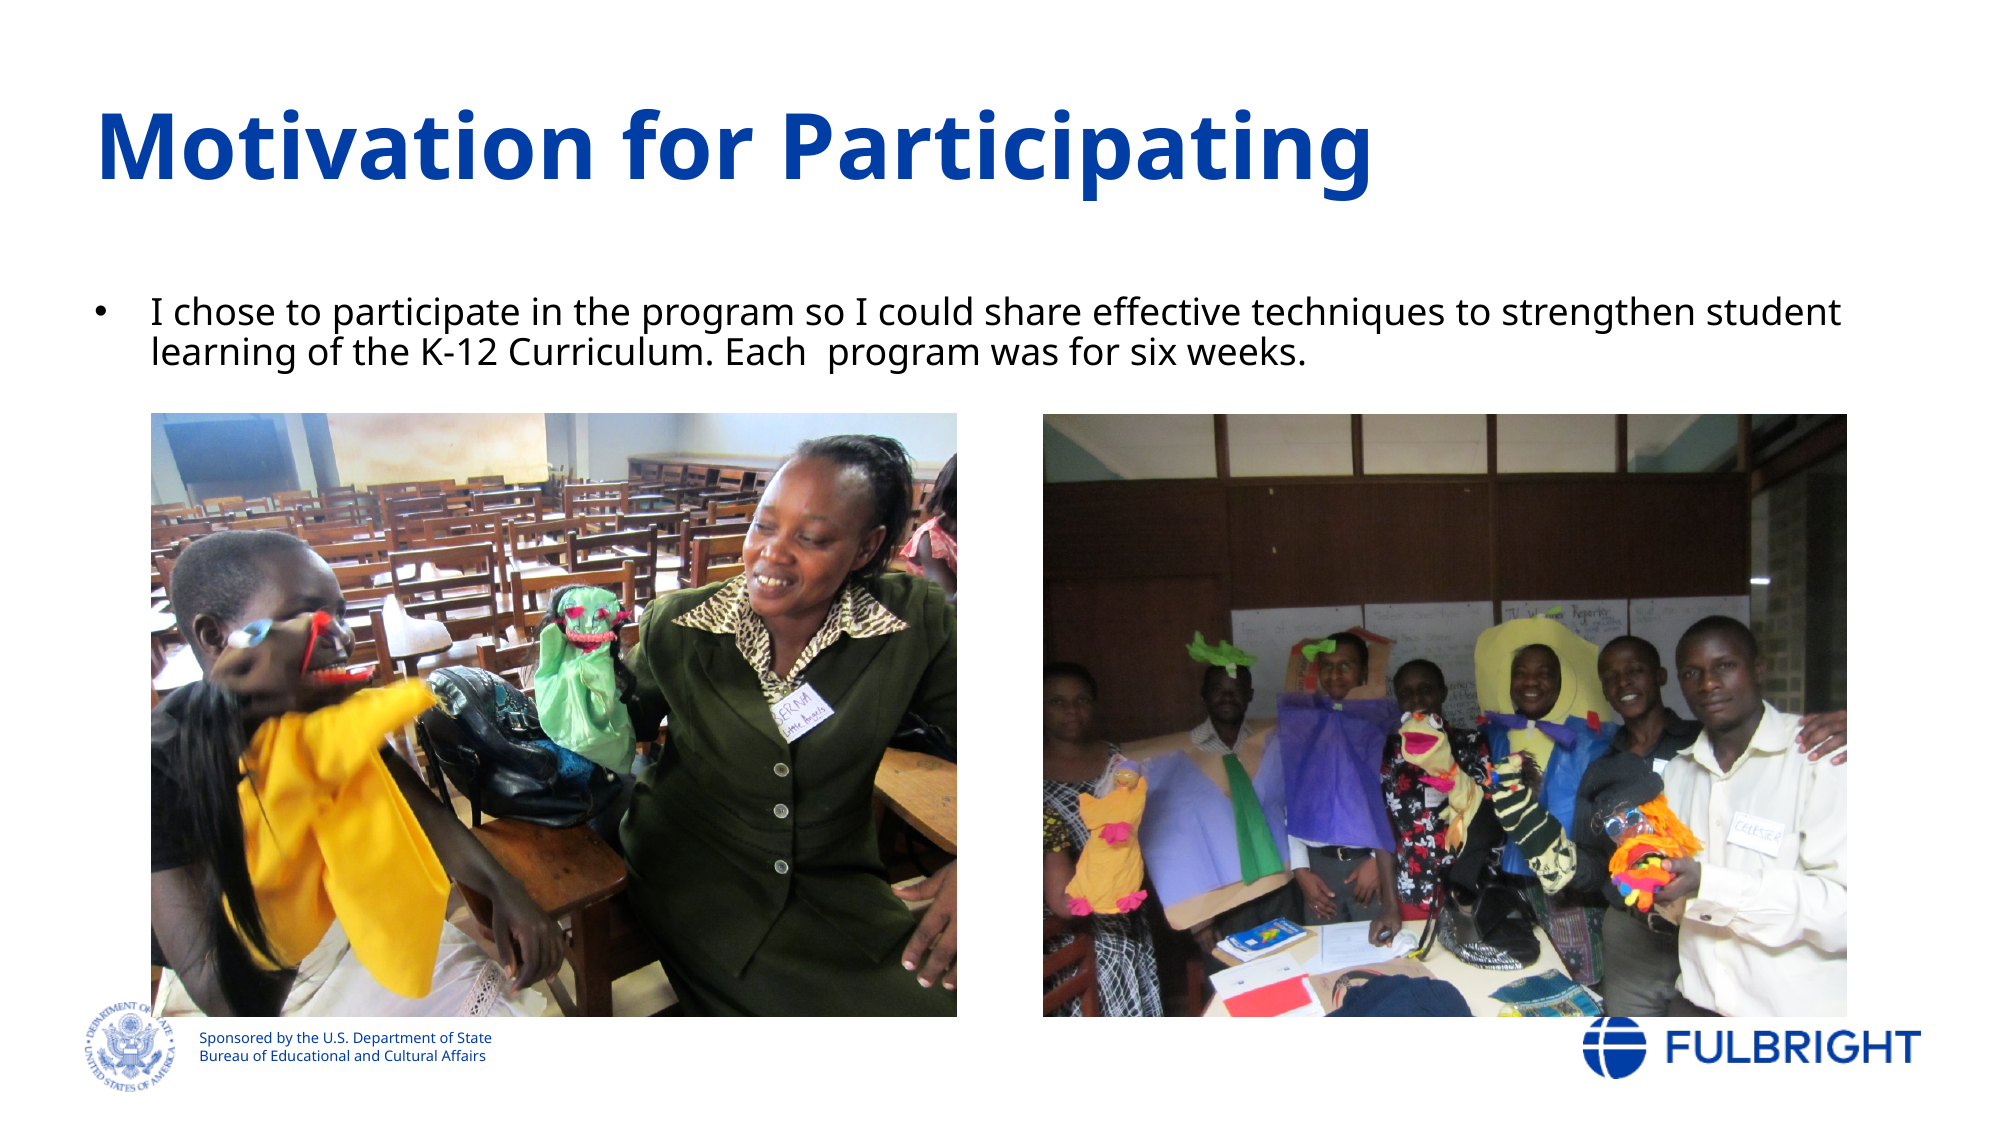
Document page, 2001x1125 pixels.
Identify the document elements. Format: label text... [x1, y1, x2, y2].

picture [1043, 414, 1921, 1079]
picture [83, 412, 957, 1092]
title Motivation for Participating [79, 75, 1921, 224]
list I chose to participate in the program so I could share effective techniques to strengthen student learning of the K-12 Curriculum. Each program was for six weeks. [79, 224, 1921, 414]
